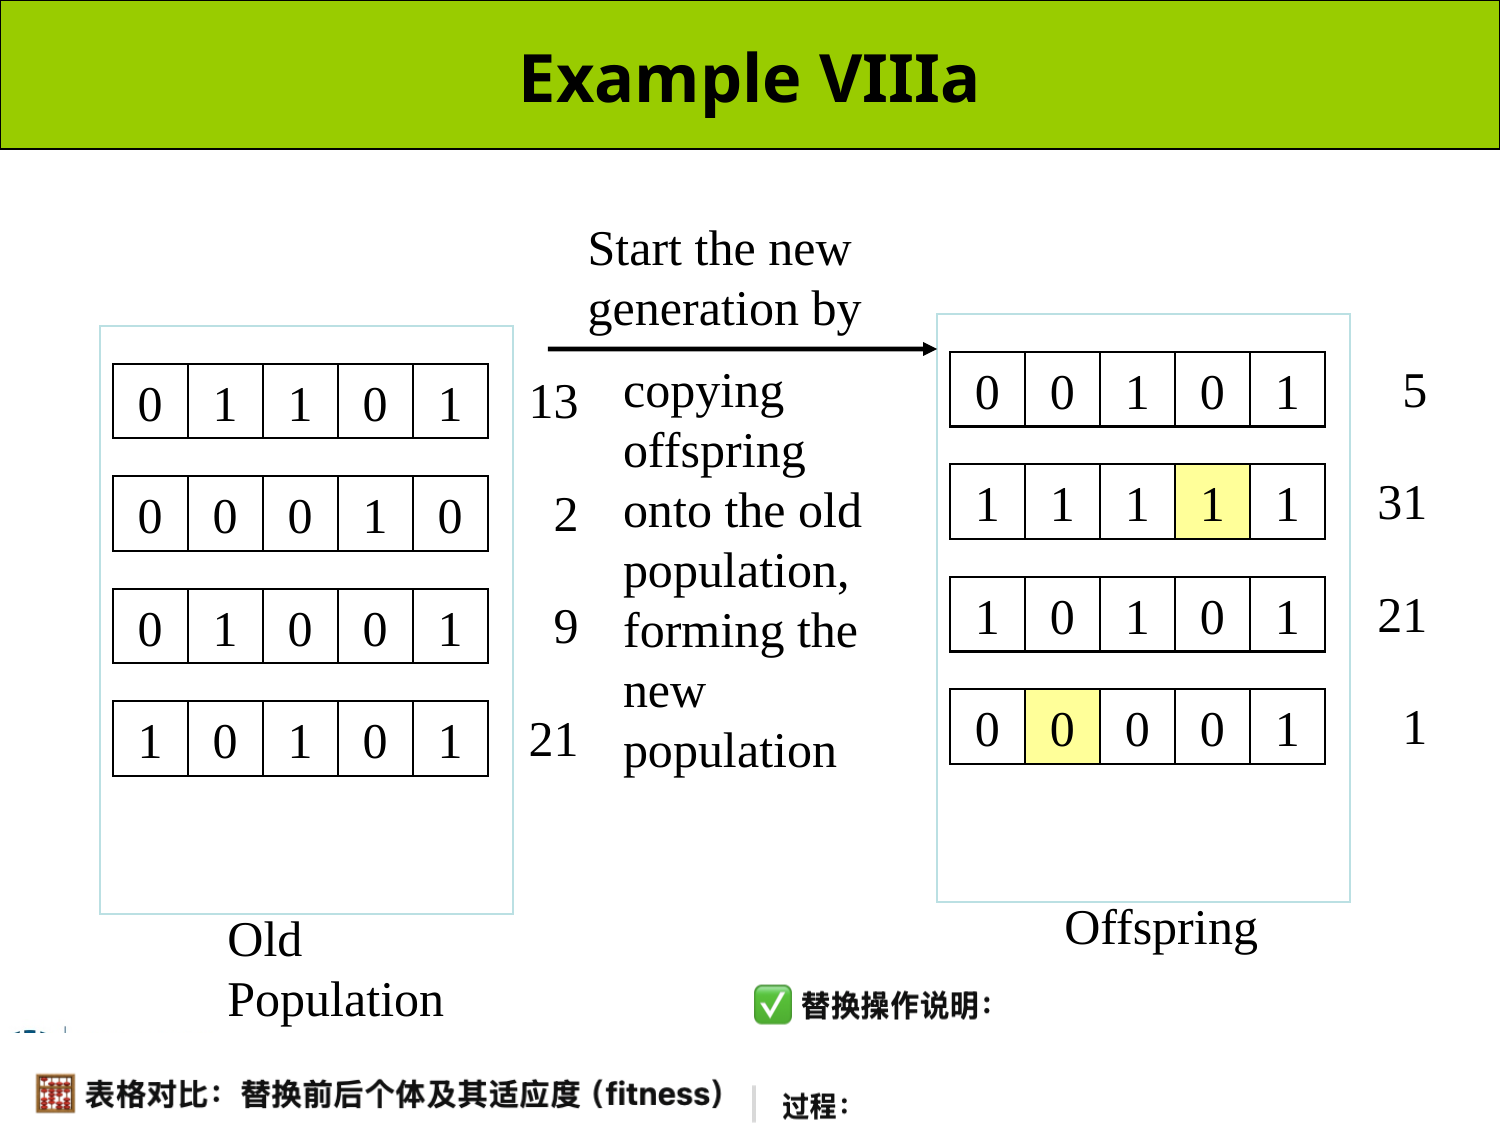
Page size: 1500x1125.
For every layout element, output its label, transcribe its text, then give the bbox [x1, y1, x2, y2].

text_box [936, 314, 1350, 962]
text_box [100, 326, 513, 1032]
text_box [1362, 349, 1500, 763]
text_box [513, 361, 652, 775]
text_box copying offspring onto the old population, forming the new population [608, 349, 916, 785]
picture [0, 981, 1500, 1125]
text_box Start the new generation by [572, 207, 1046, 343]
text_box [547, 343, 931, 356]
title Example VIIIa [53, 2, 1447, 149]
